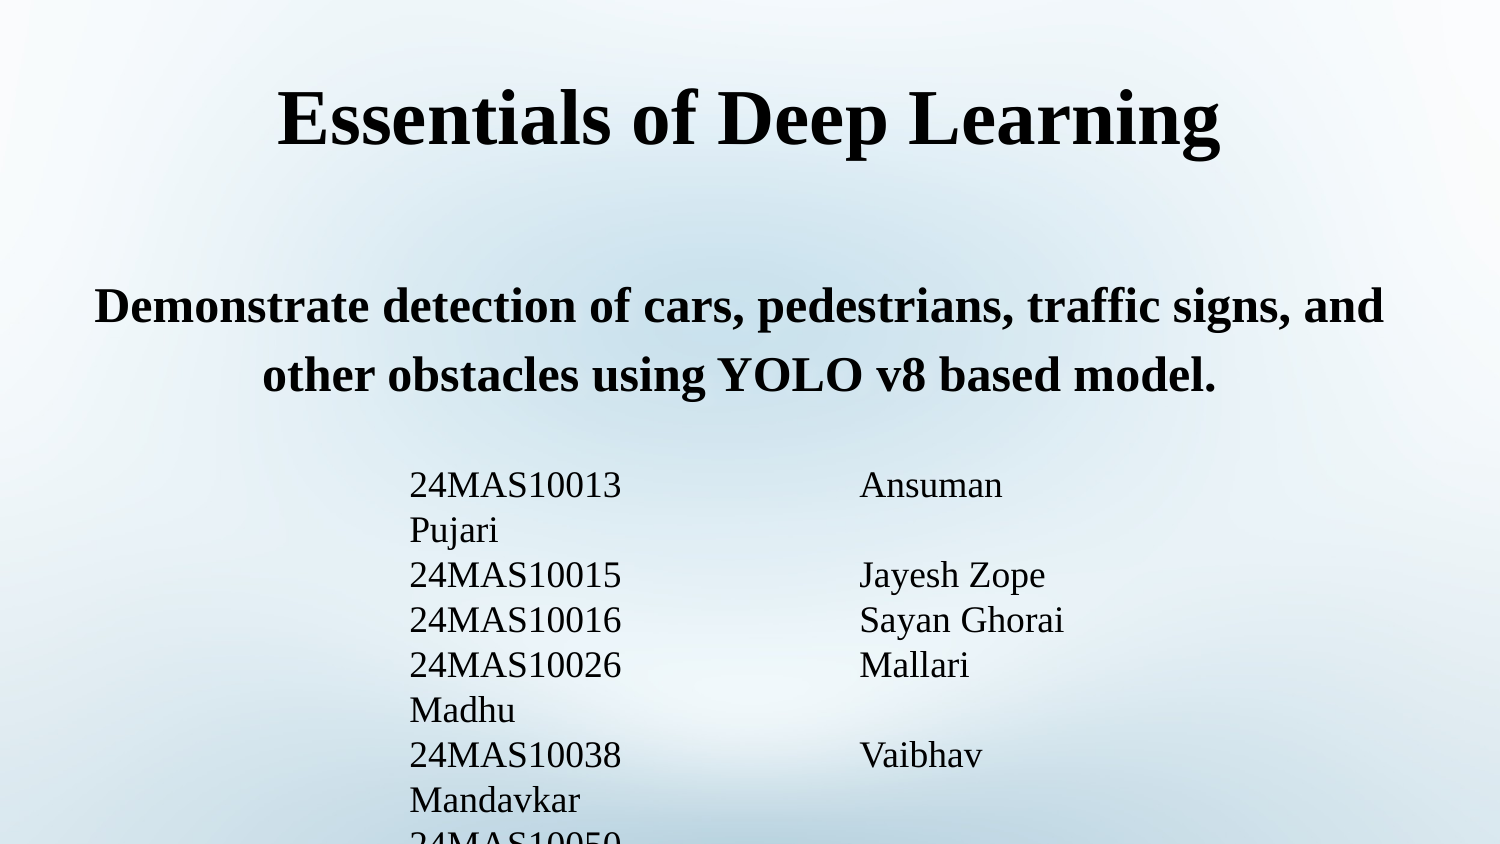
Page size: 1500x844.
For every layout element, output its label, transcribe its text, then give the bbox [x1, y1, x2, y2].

title Demonstrate detection of cars, pedestrians, traffic signs, and other obstacles using YOLO v8 based model. [40, 248, 1439, 533]
subtitle 24MAS10013 Ansuman Pujari 24MAS10015 Jayesh Zope 24MAS10016 Sayan Ghorai 24MAS10026 Mallari Madhu 24MAS10038 Vaibhav Mandavkar 24MAS10050 Harshvardhan Yadav [394, 544, 1085, 747]
picture [0, 0, 1500, 844]
text_box Essentials of Deep Learning [257, 36, 1243, 239]
